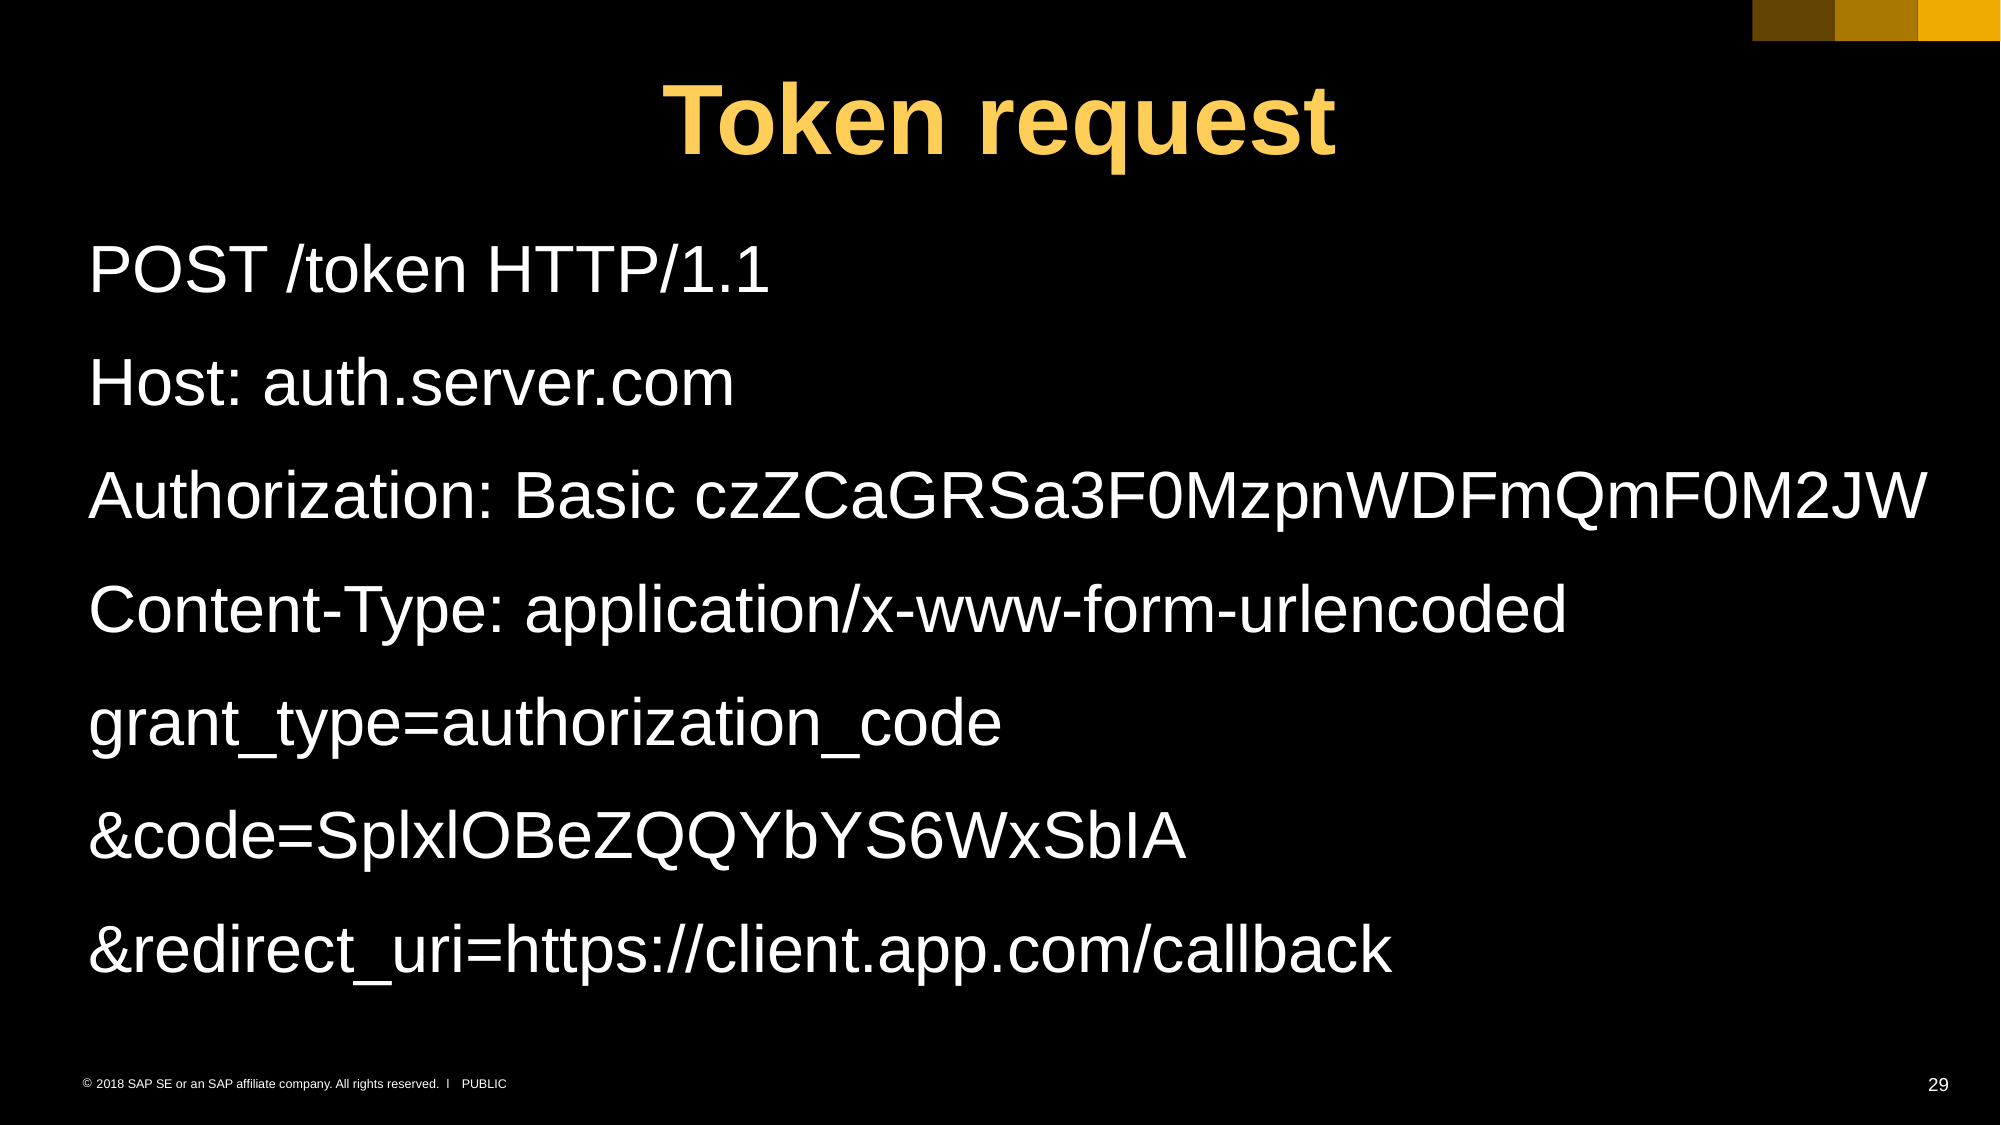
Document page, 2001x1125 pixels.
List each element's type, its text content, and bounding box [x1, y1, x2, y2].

text_box POST /token HTTP/1.1 Host: auth.server.com Authorization: Basic czZCaGRSa3F0MzpnWDFmQmF0M2JW Content-Type: application/x-www-form-urlencoded grant_type=authorization_code &code=SplxlOBeZQQYbYS6WxSbIA &redirect_uri=https://client.app.com/callback [88, 225, 1949, 1099]
text_box Token request [81, 46, 1919, 182]
